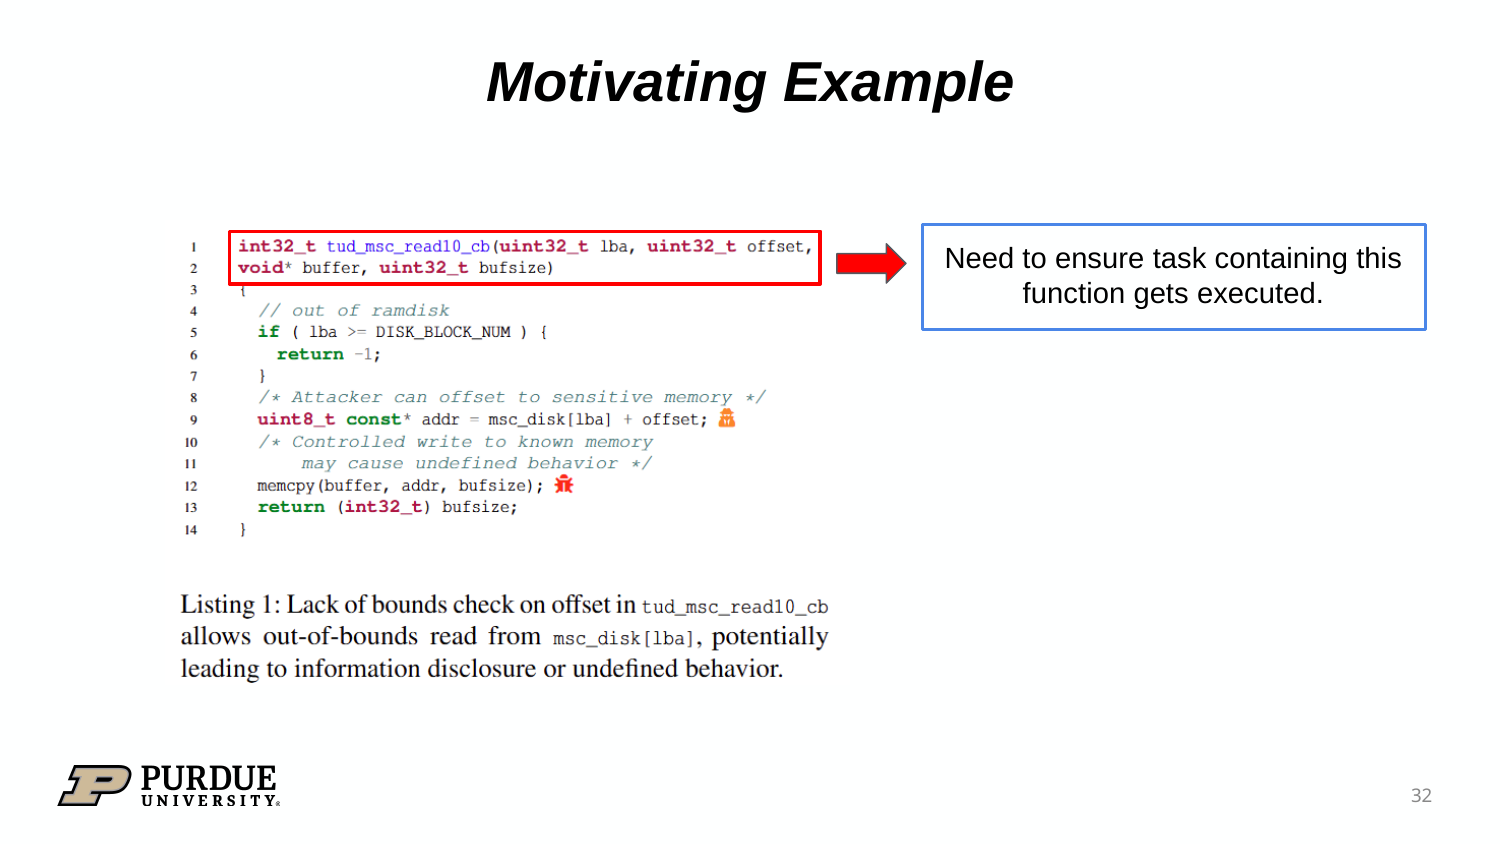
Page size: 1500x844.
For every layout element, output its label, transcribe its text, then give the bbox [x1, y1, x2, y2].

text_box [855, 243, 906, 284]
slide_number ‹#› [1308, 773, 1444, 819]
text_box Need to ensure task containing this function gets executed. [922, 224, 1426, 330]
title Motivating Example [57, 47, 1444, 120]
picture [57, 765, 280, 806]
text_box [164, 220, 850, 685]
